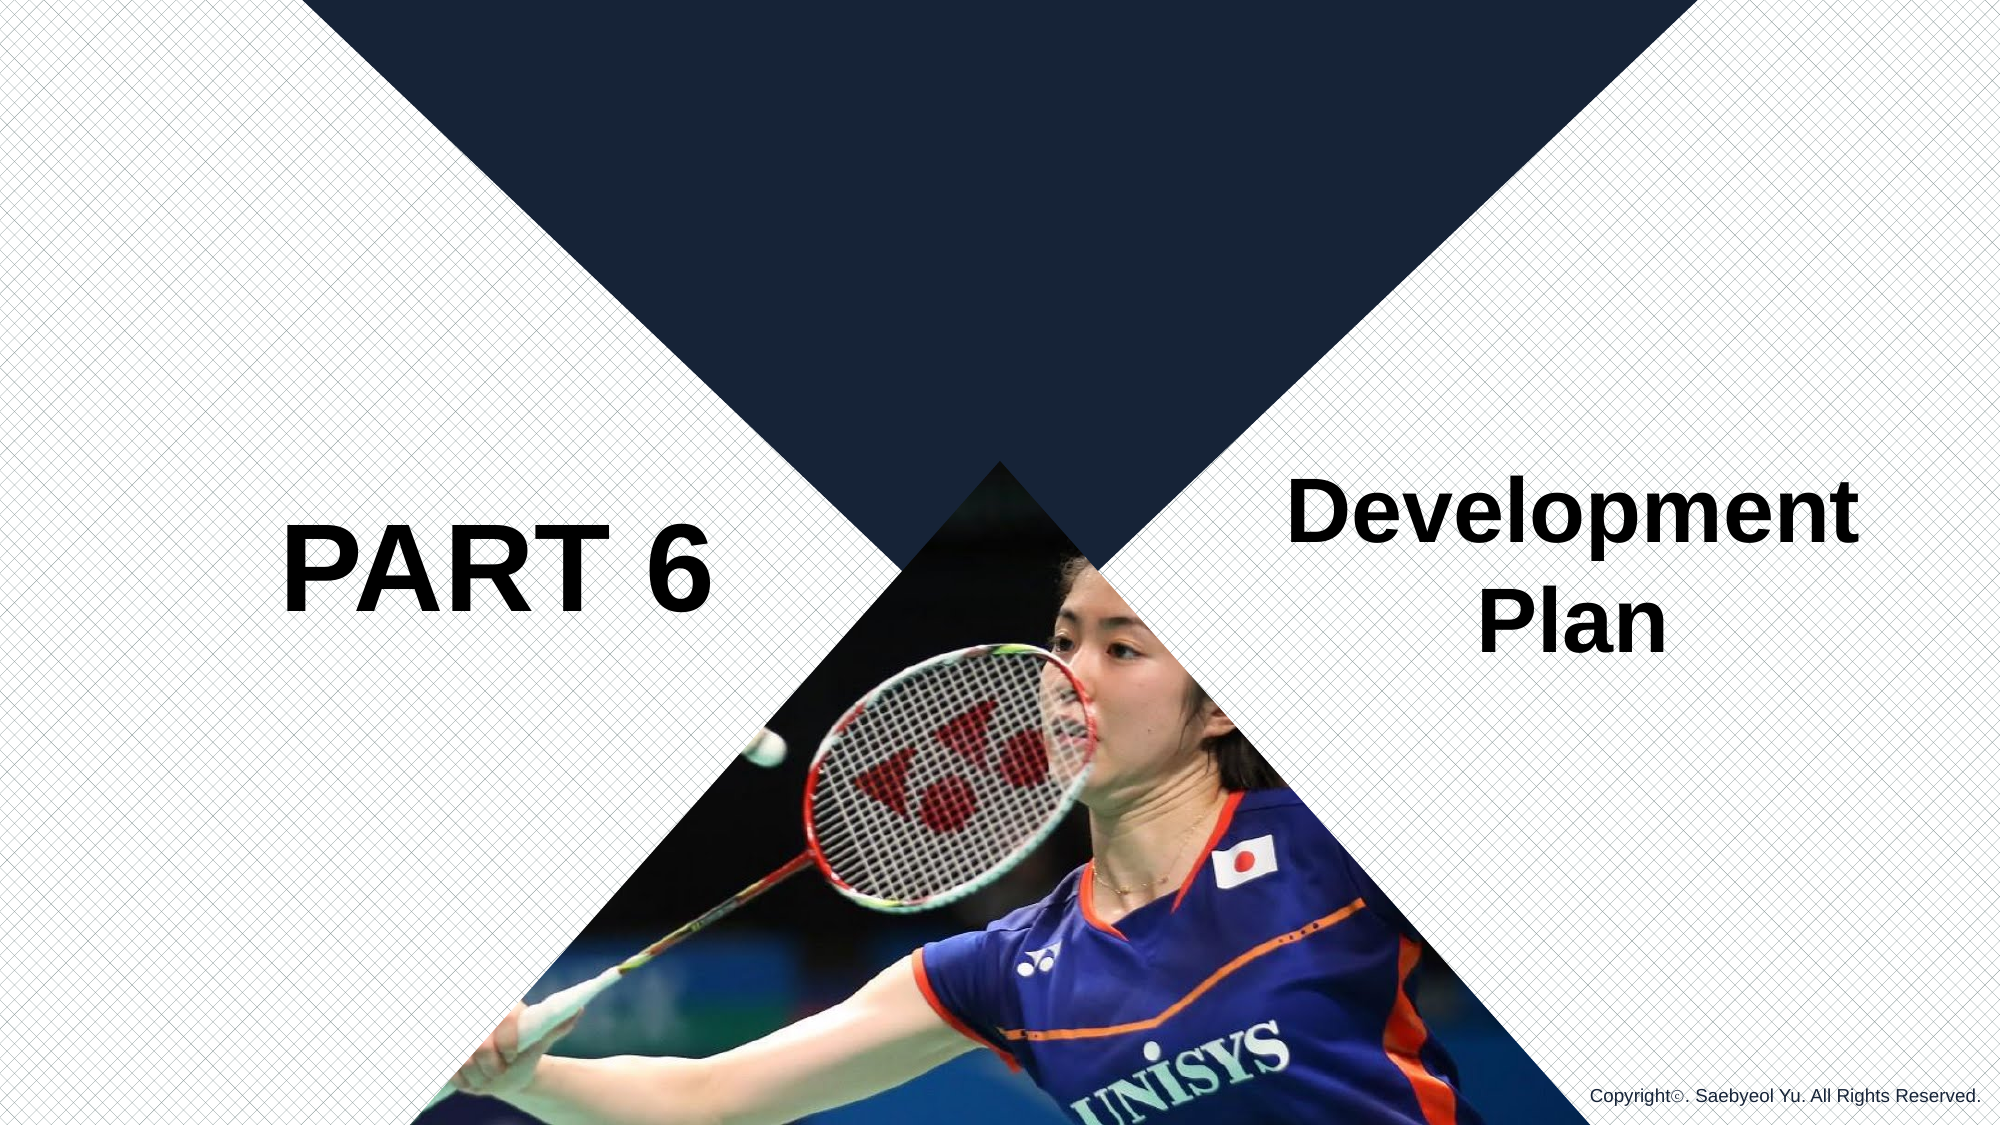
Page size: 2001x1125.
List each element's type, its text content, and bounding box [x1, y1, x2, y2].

text_box Development Plan [1270, 443, 1876, 679]
picture [409, 460, 1591, 1125]
text_box [300, 0, 1700, 460]
text_box PART 6 [265, 479, 409, 644]
